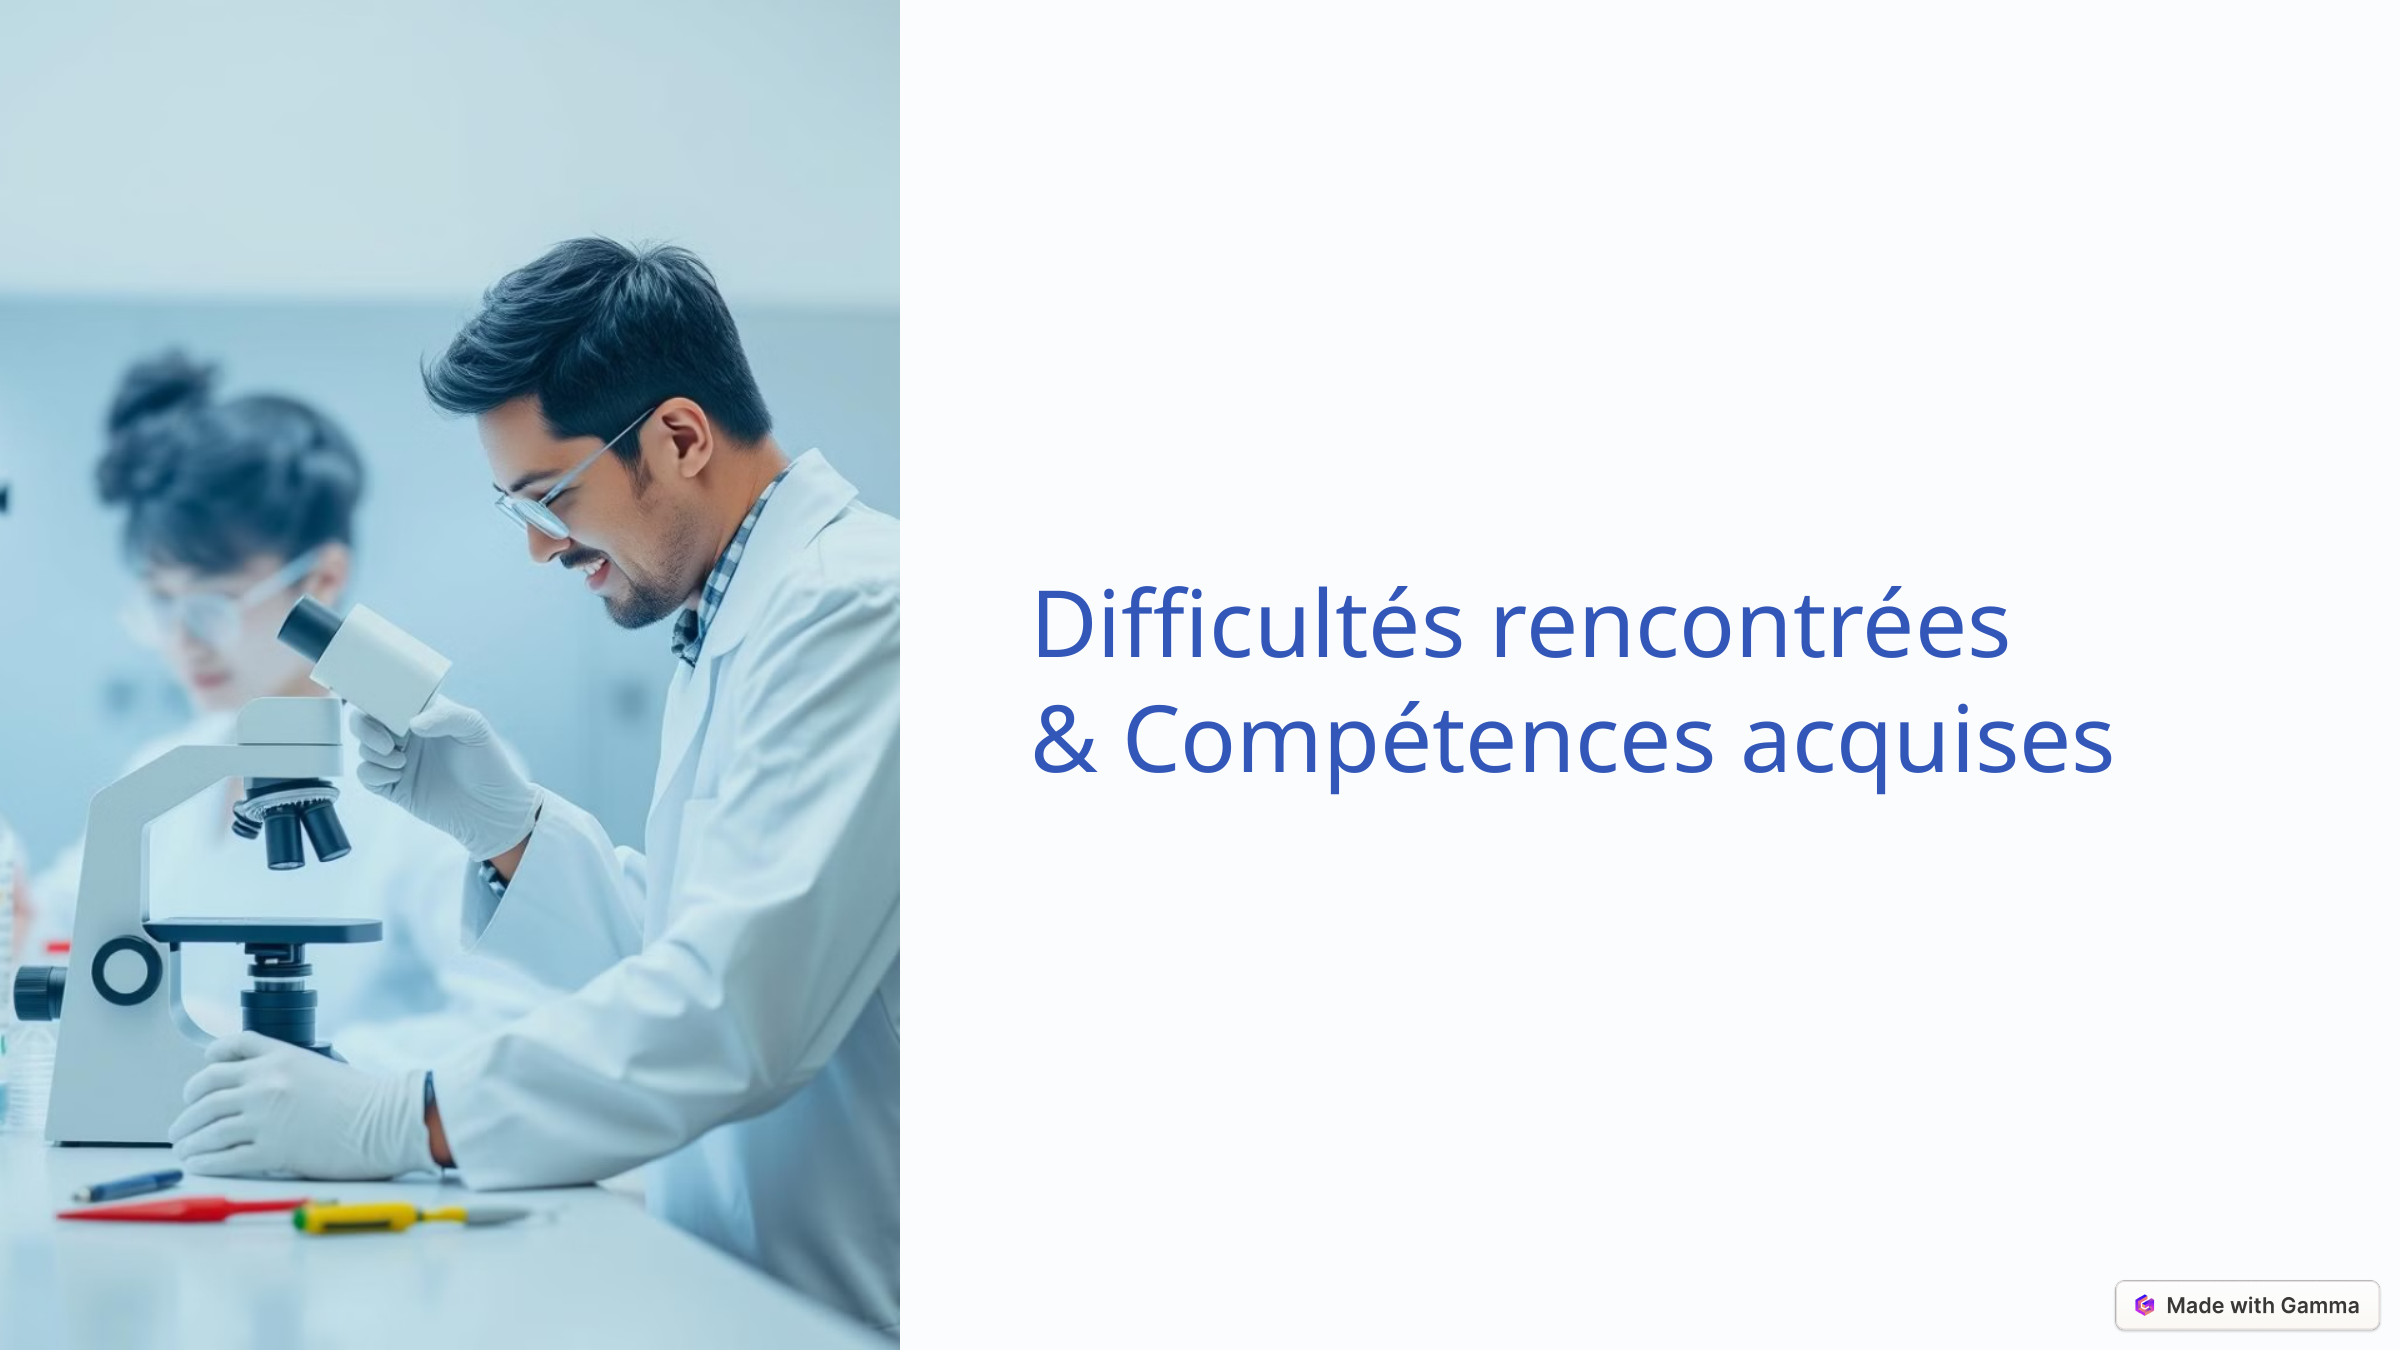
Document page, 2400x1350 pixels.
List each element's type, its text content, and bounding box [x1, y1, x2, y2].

text_box Difficultés rencontrées & Compétences acquises [1030, 559, 2159, 786]
picture [2106, 1271, 2389, 1339]
picture [0, 0, 900, 1350]
